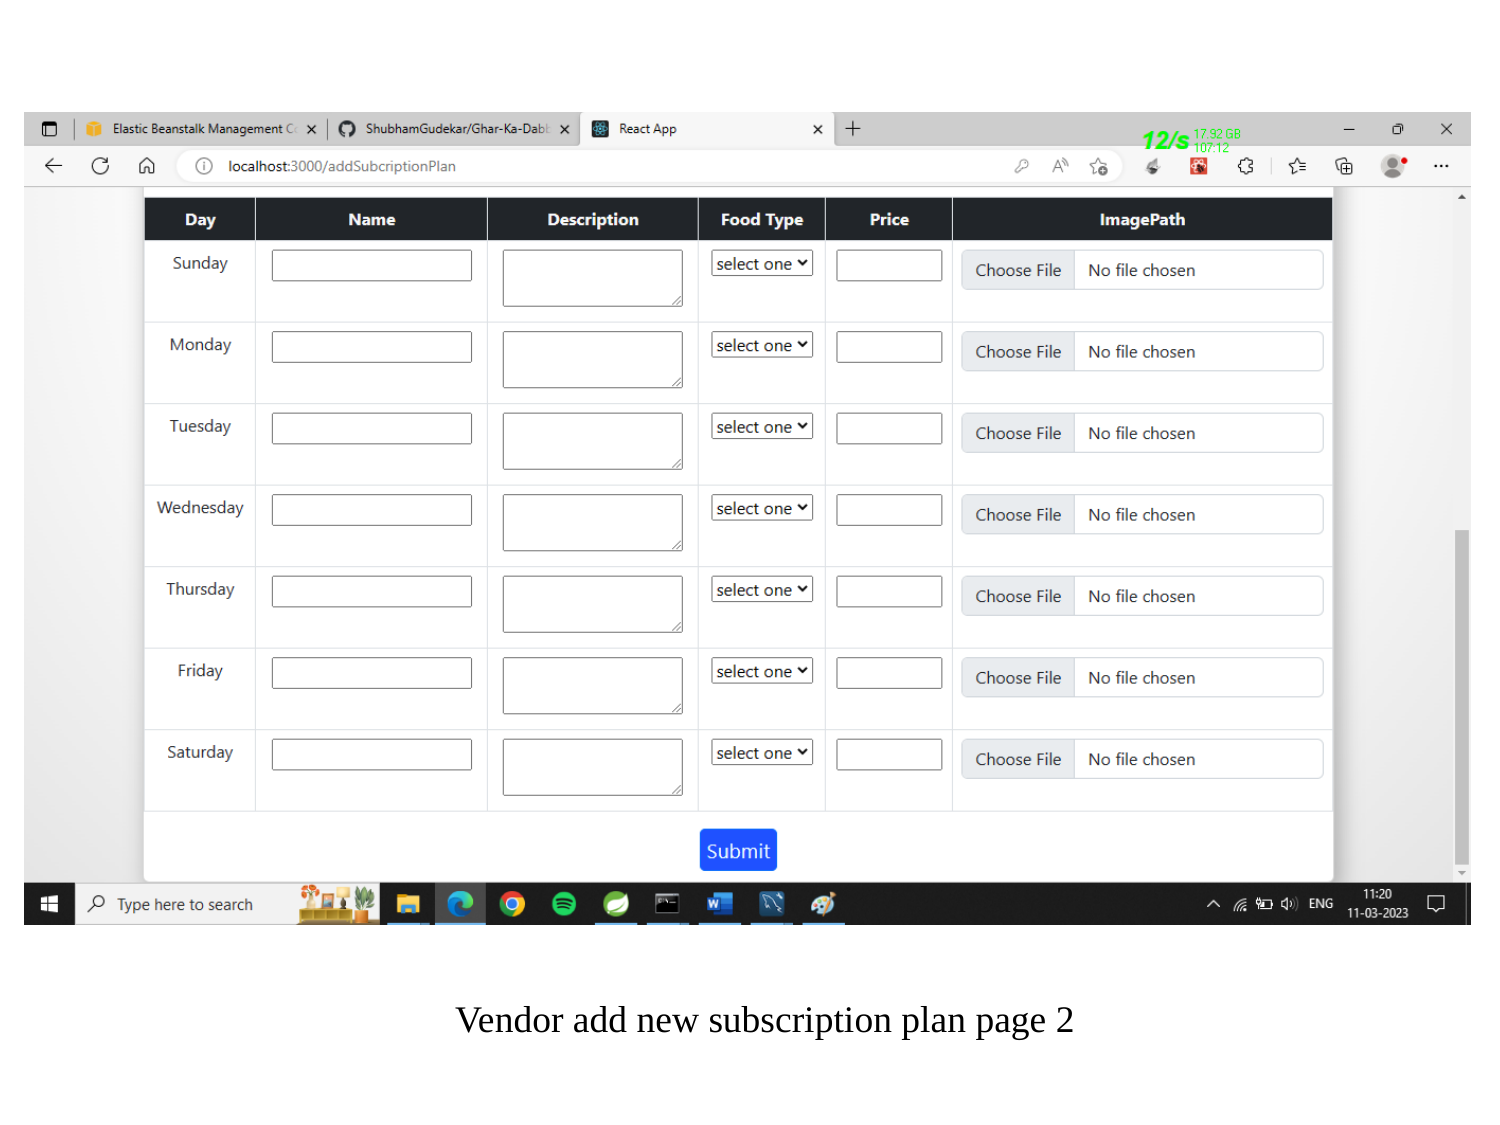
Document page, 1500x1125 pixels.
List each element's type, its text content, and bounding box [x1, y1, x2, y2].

text_box Vendor add new subscription plan page 2 [440, 987, 1090, 1048]
picture [24, 112, 1471, 926]
